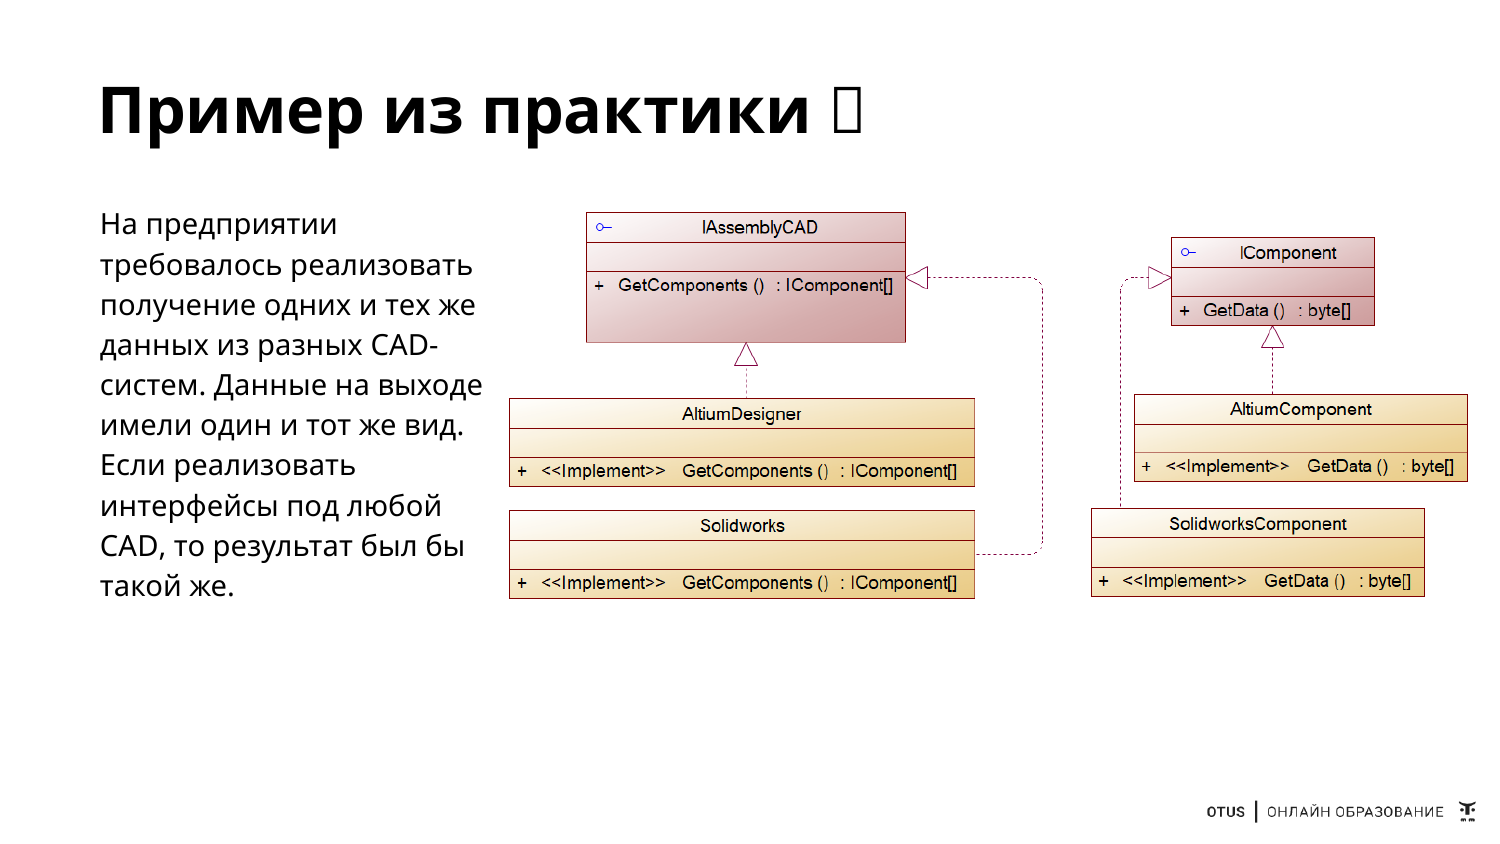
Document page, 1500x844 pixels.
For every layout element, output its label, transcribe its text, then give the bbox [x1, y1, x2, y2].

title Пример из практики  [82, 54, 1426, 166]
picture [0, 0, 1500, 844]
text_box На предприятии требовалось реализовать получение одних и тех же данных из разных CAD-систем. Данные на выходе имели один и тот же вид. Если реализовать интерфейсы под любой CAD, то результат был бы такой же. [85, 193, 506, 610]
